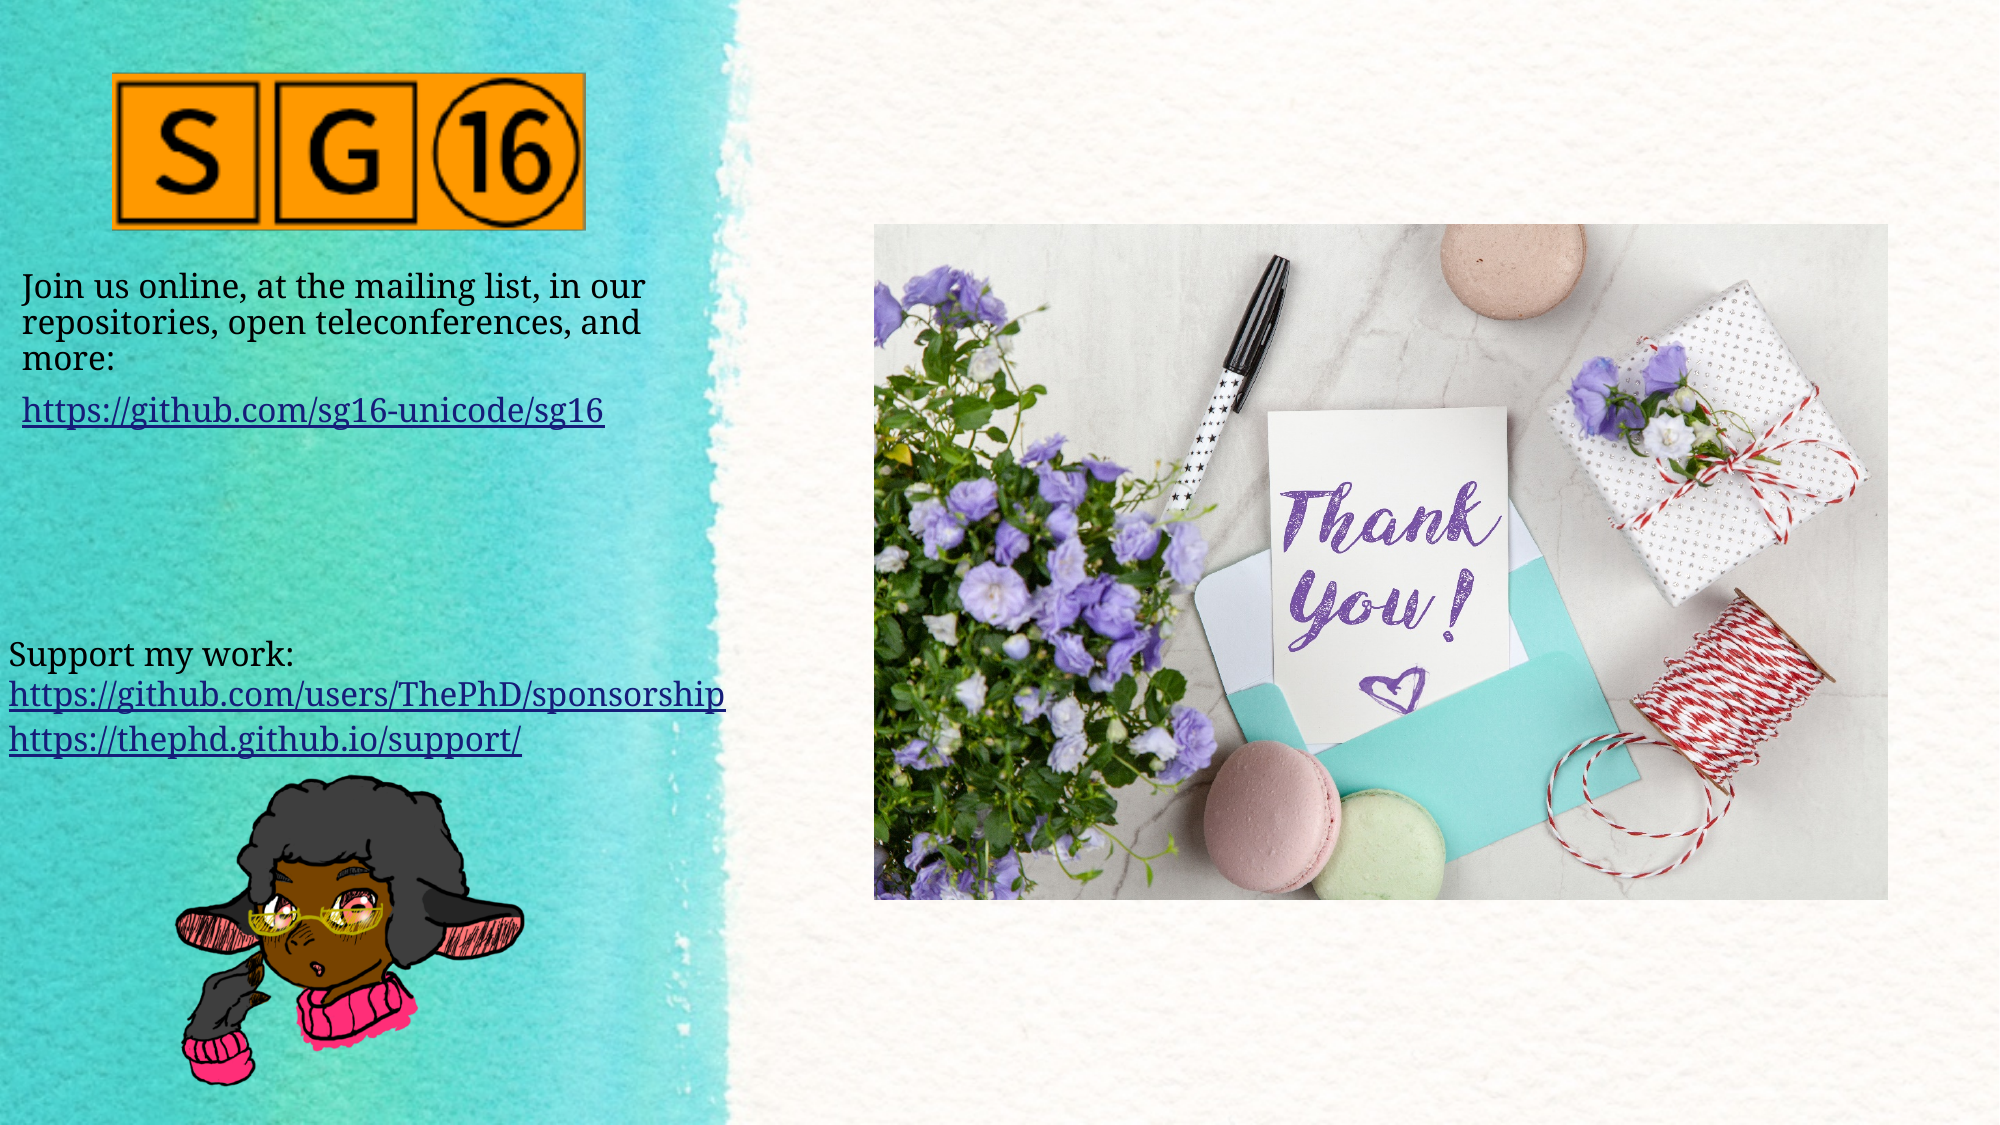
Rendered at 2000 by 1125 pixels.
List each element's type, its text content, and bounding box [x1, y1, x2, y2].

text_box Support my work: https://github.com/users/ThePhD/sponsorship https://thephd.github.io/support/ [0, 626, 742, 772]
list Join us online, at the mailing list, in our repositories, open teleconferences, and more: https://github.com/sg16-unicode/sg16 [6, 262, 713, 488]
picture [0, 0, 2000, 1125]
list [874, 224, 1888, 900]
